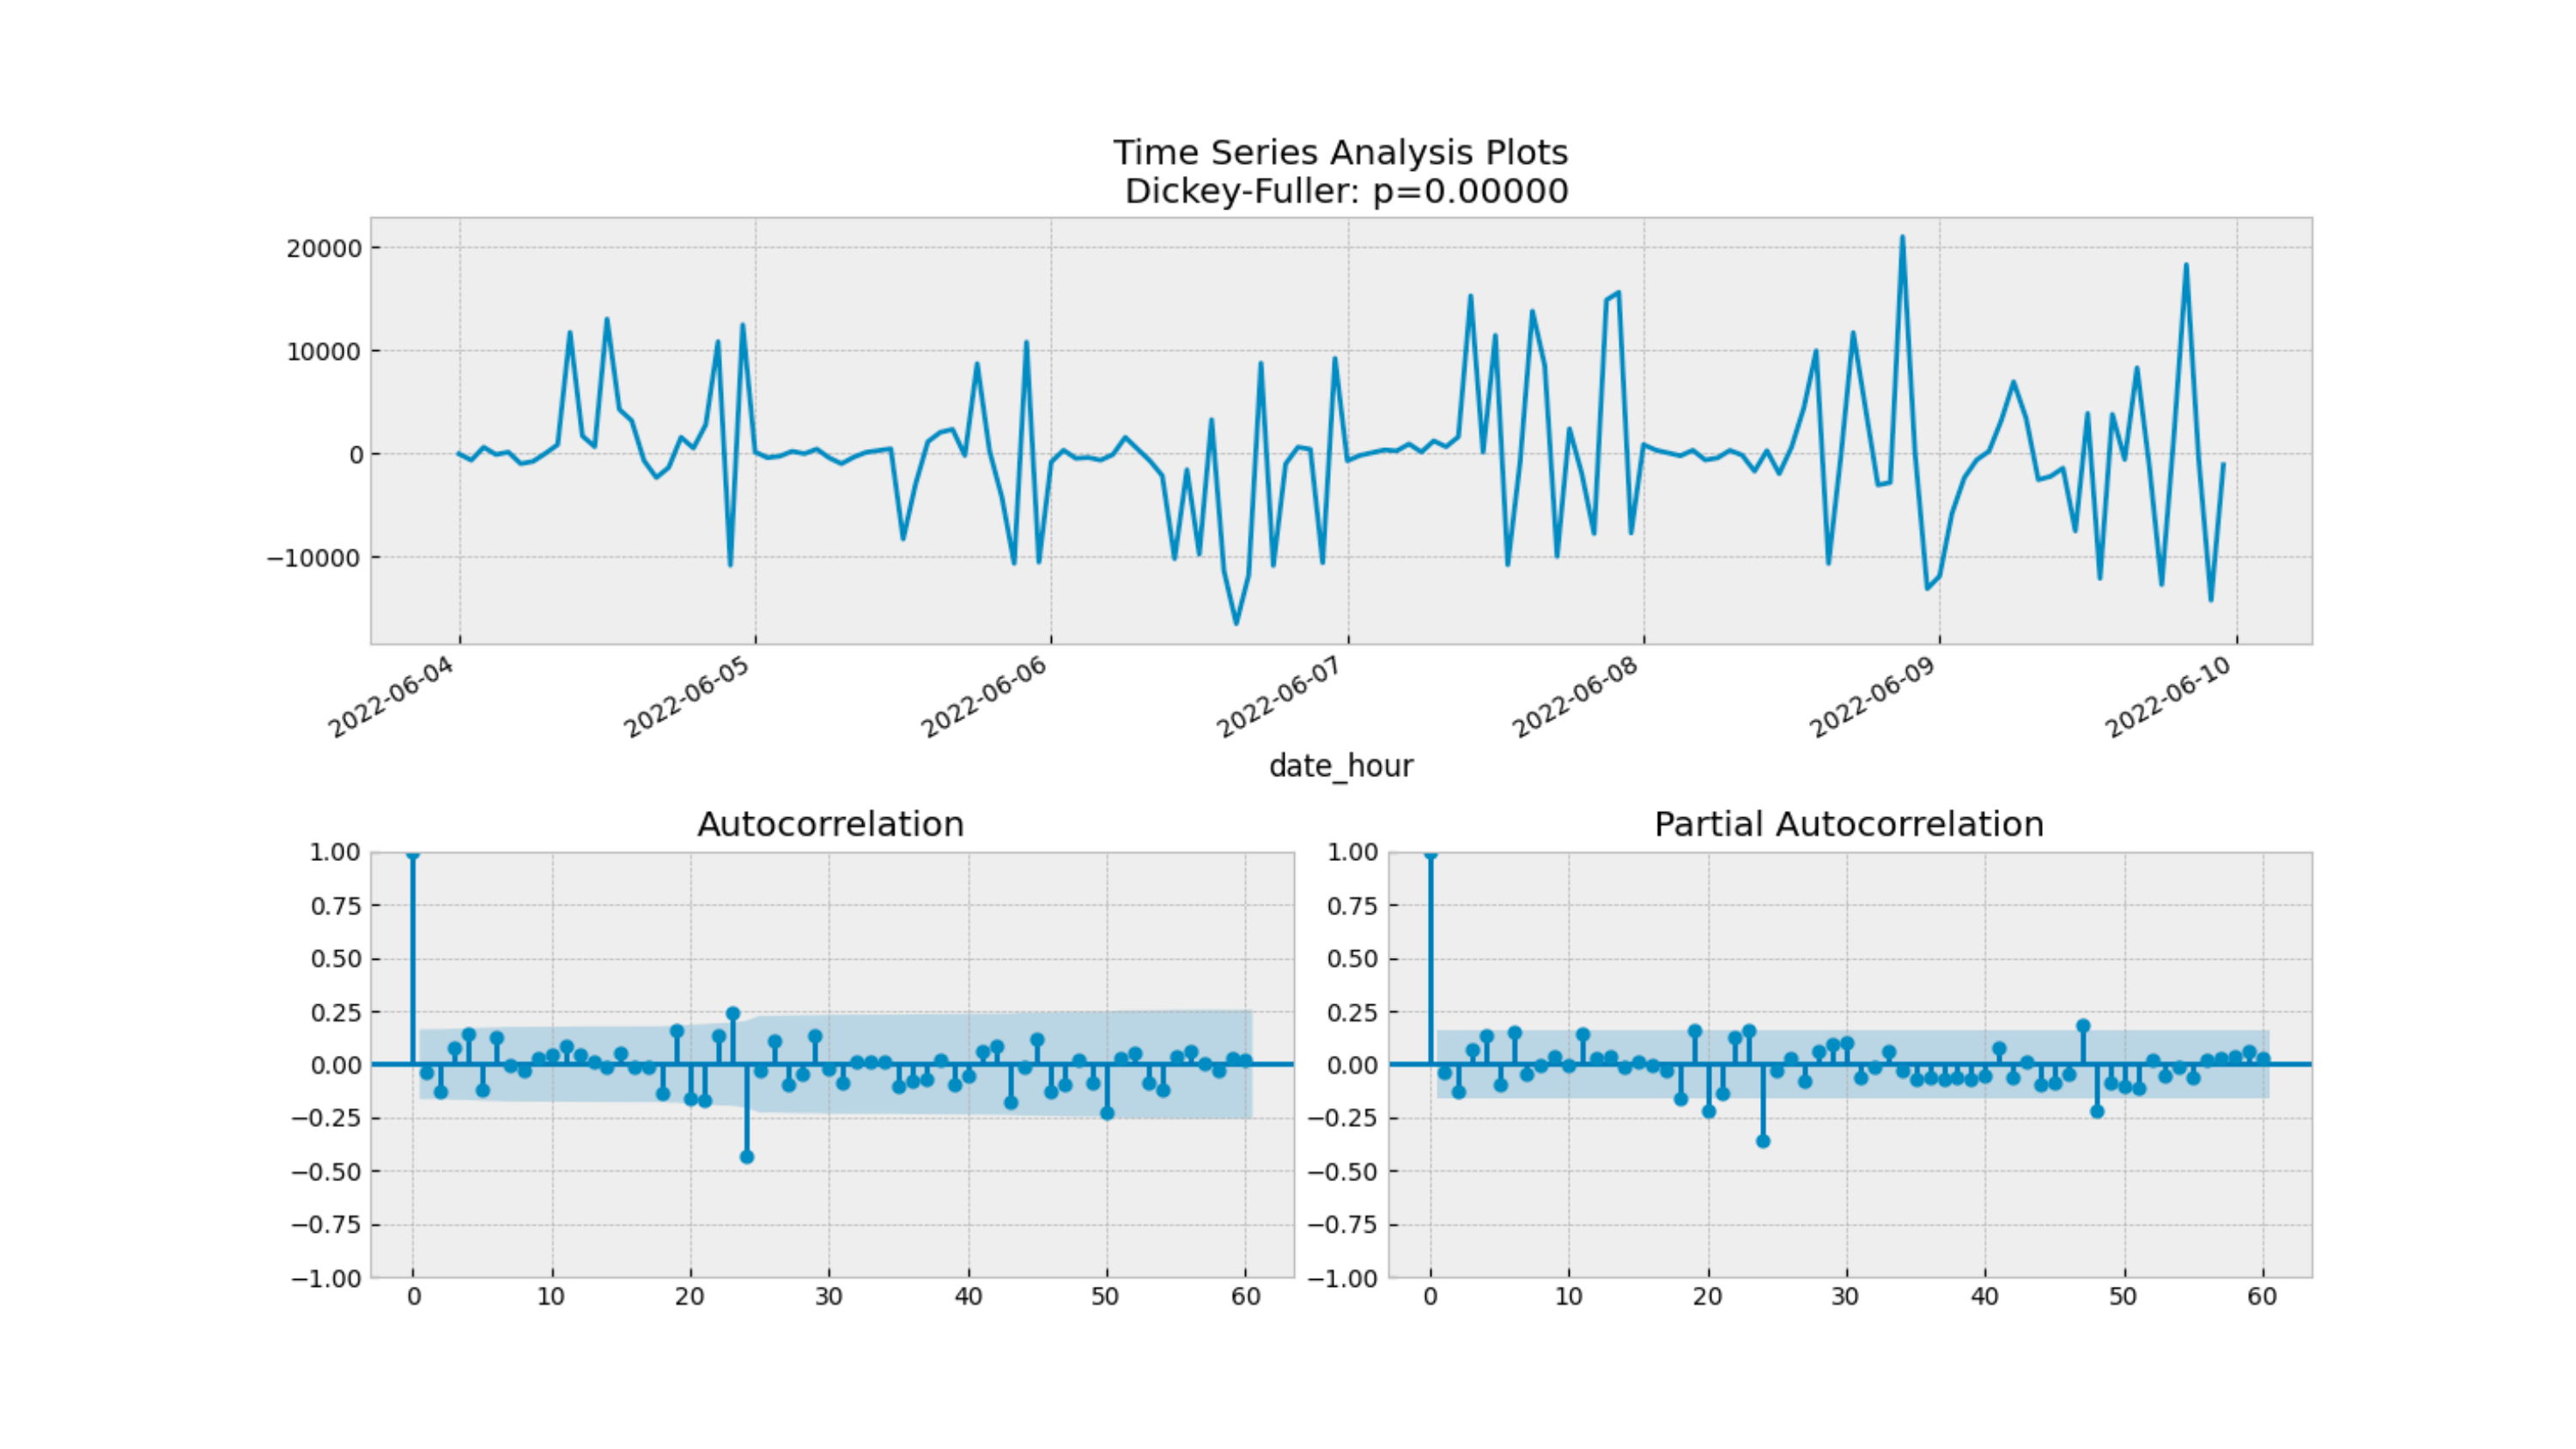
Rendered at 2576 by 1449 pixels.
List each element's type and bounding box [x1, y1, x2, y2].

text_box [248, 121, 2328, 1328]
